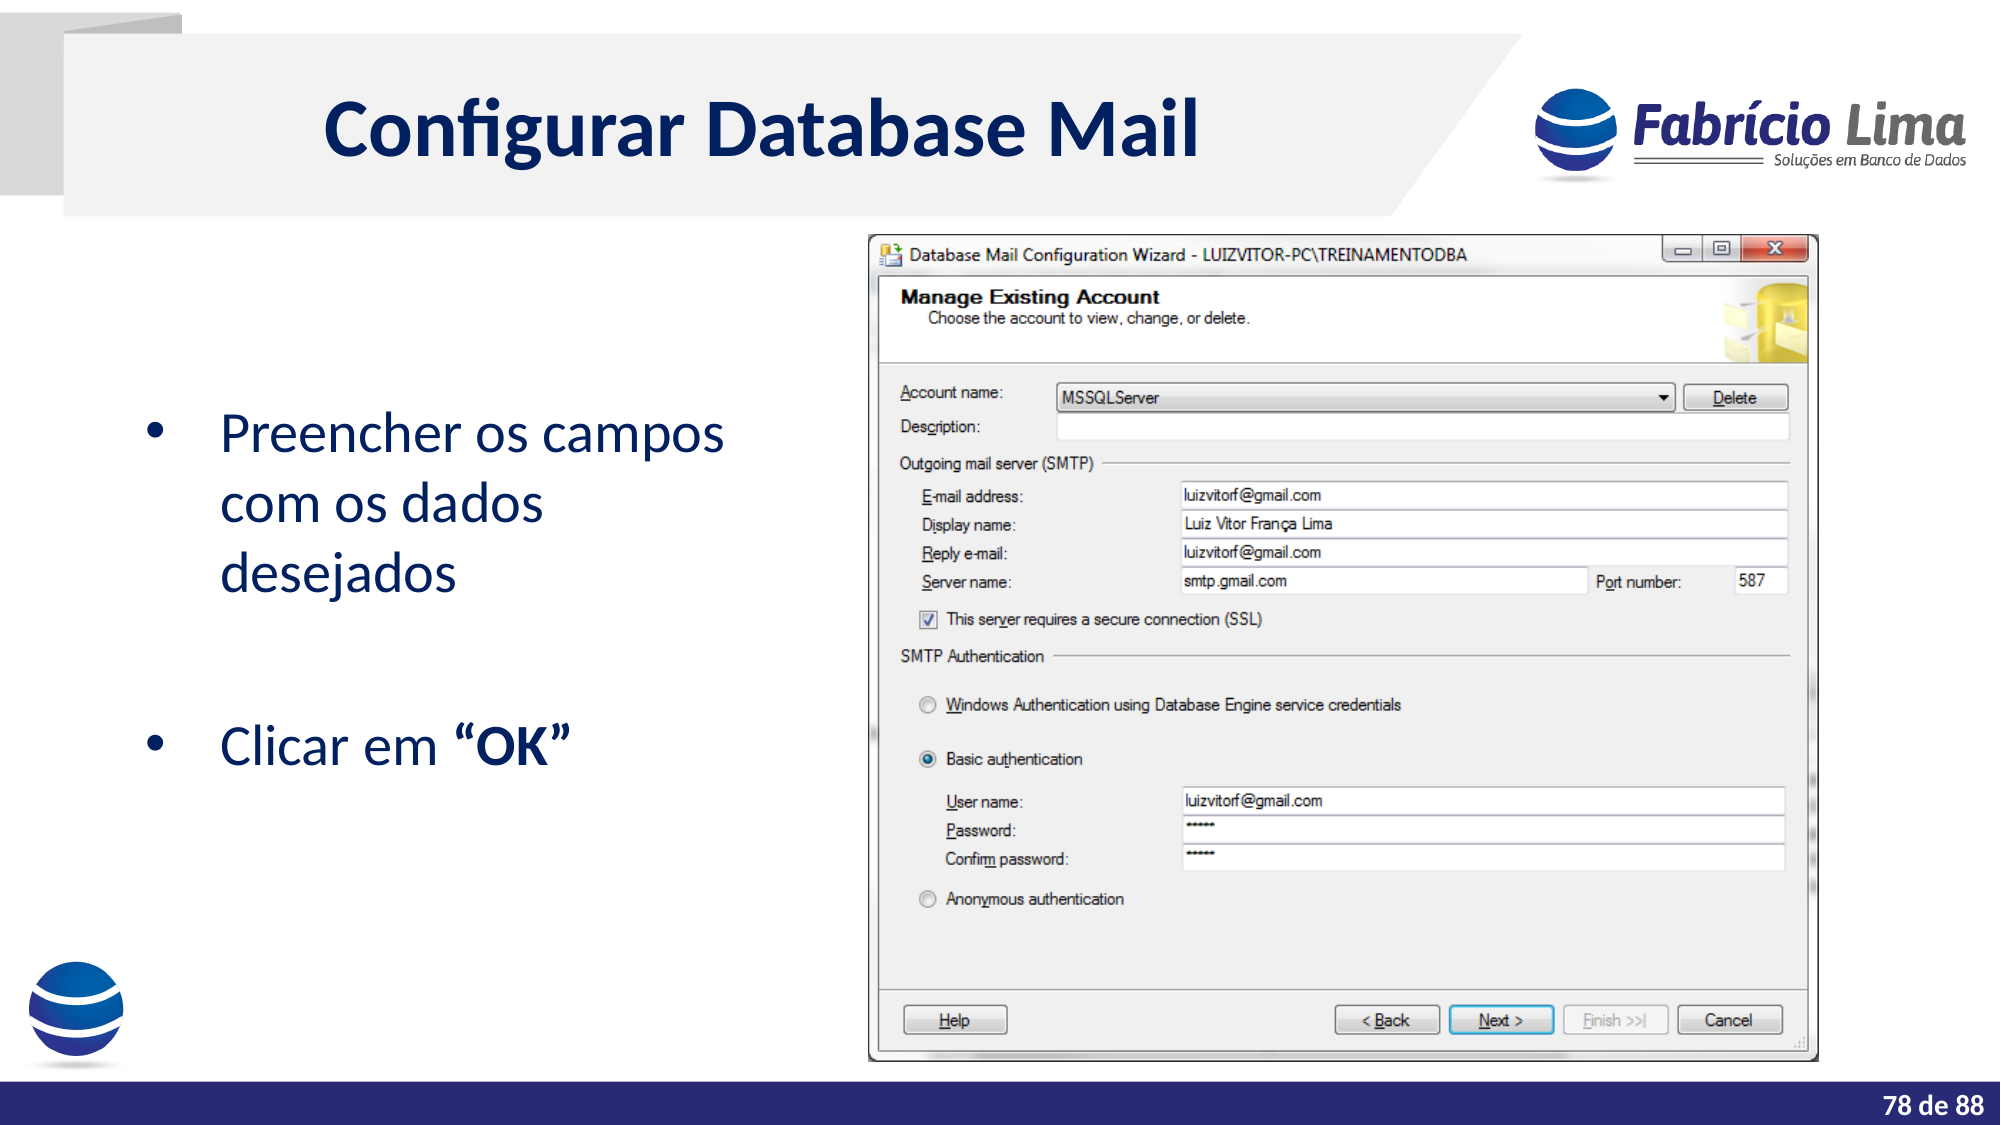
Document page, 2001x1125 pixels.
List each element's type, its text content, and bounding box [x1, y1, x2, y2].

picture [14, 951, 137, 1082]
picture [1501, 42, 1997, 217]
slide_number 78 de 88 [1718, 1083, 2000, 1125]
picture [868, 234, 1819, 1062]
text_box Preencher os campos com os dados desejados Clicar em “OK” [130, 213, 805, 785]
text_box Configurar Database Mail [62, 60, 1390, 187]
